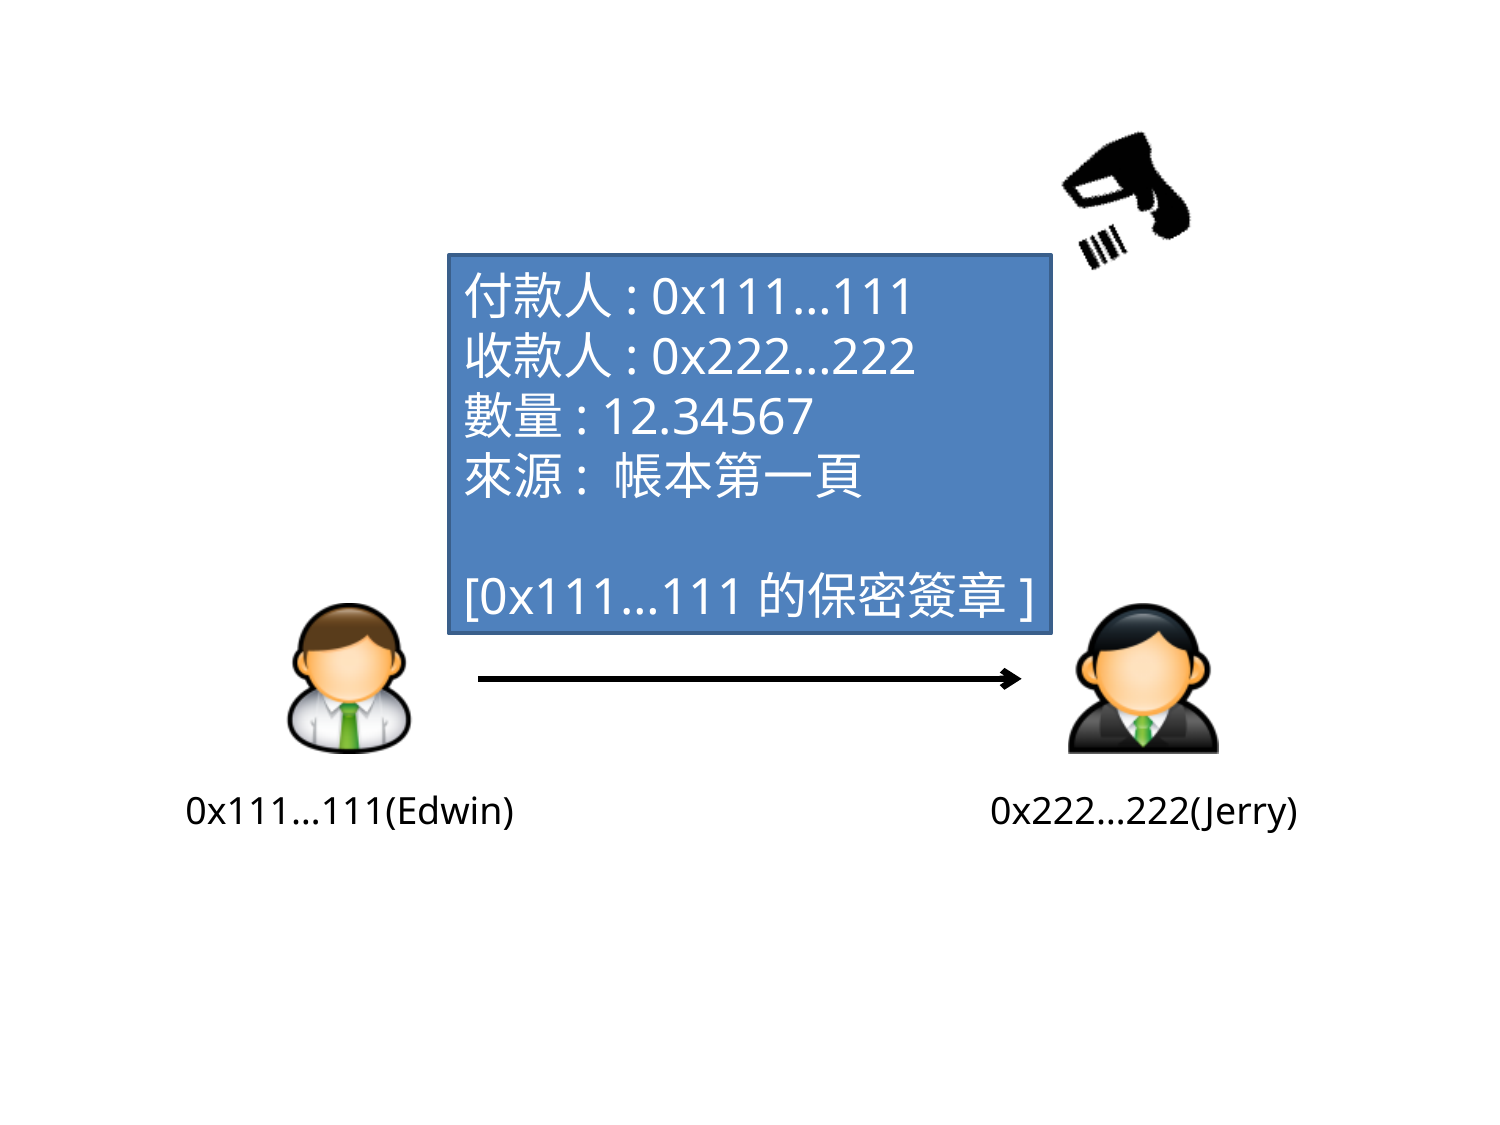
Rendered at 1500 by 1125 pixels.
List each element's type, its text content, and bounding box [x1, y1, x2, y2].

picture [1043, 127, 1196, 276]
text_box 付款人: 0x111…111 收款人: 0x222…222 數量: 12.34567 來源: 帳本第一頁 [0x111…111的保密簽章] [447, 253, 1053, 635]
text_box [975, 603, 1313, 841]
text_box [172, 603, 528, 841]
